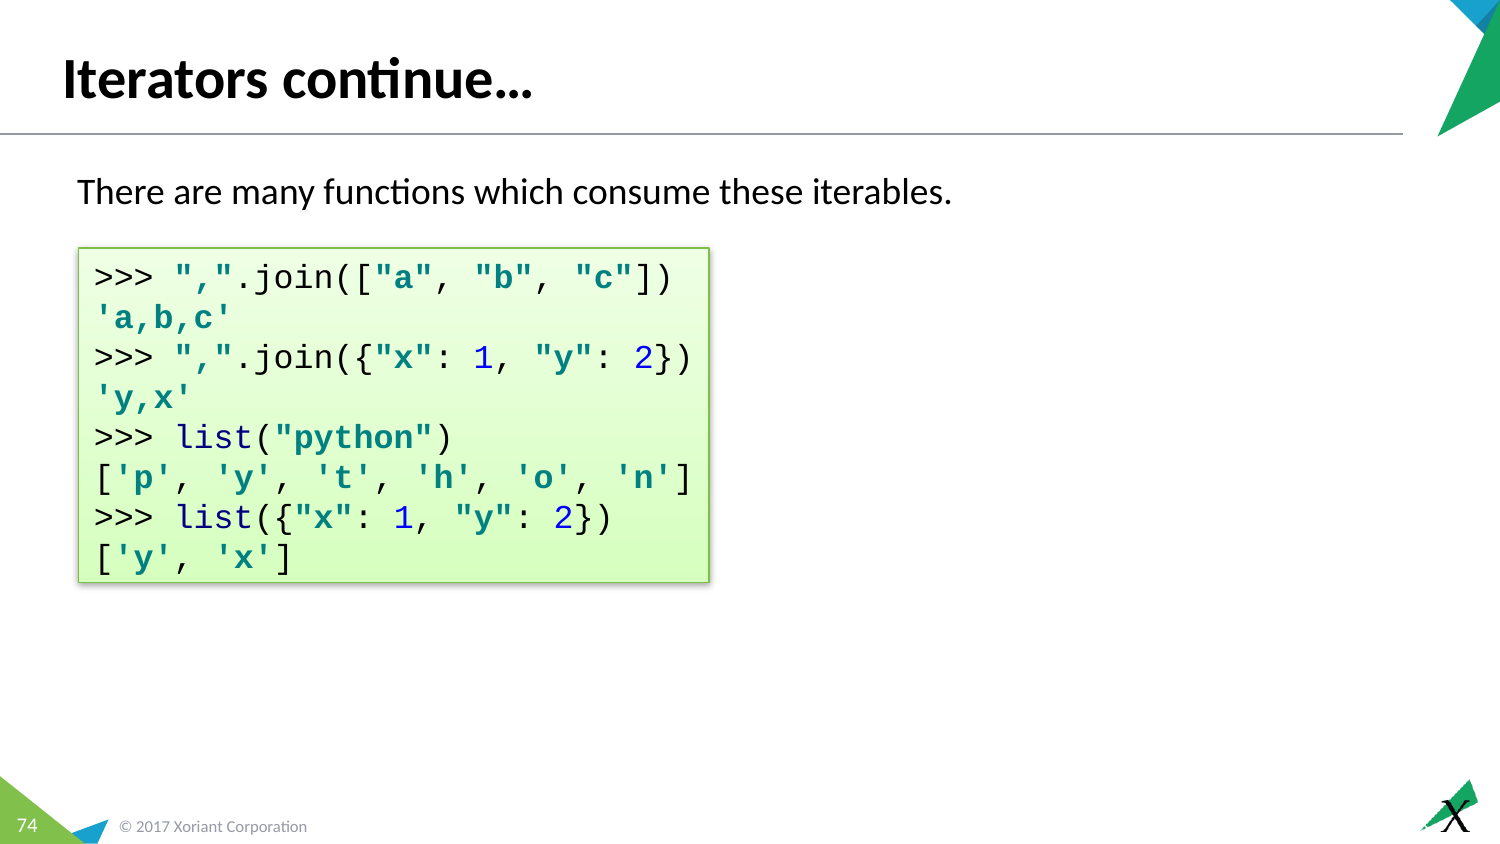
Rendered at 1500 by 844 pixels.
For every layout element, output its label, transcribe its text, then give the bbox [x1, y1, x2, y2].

title Iterators continue… [47, 9, 1398, 118]
picture [1420, 779, 1478, 832]
text_box >>> ",".join(["a", "b", "c"]) 'a,b,c' >>> ",".join({"x": 1, "y": 2}) 'y,x' >>> list("python") ['p', 'y', 't', 'h', 'o', 'n'] >>> list({"x": 1, "y": 2}) ['y', 'x'] [78, 247, 710, 583]
text_box There are many functions which consume these iterables. [62, 159, 1400, 220]
